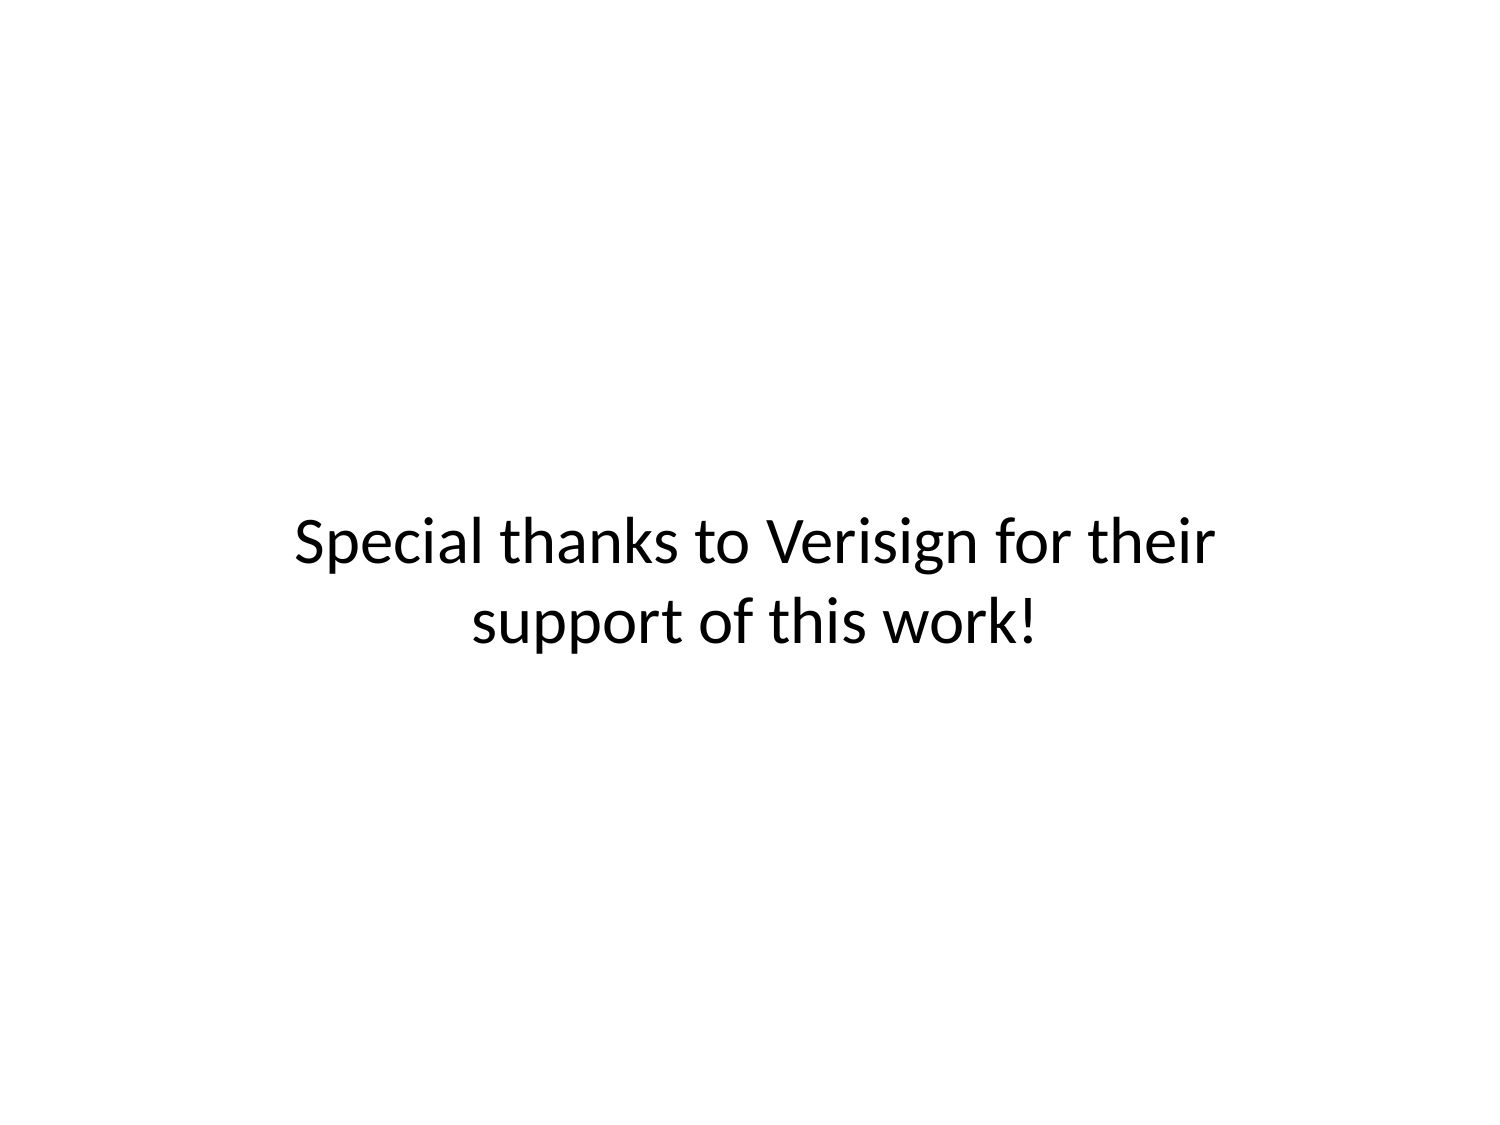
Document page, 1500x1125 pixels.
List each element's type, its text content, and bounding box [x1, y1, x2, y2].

list Special thanks to Verisign for their support of this work! [118, 476, 1394, 723]
